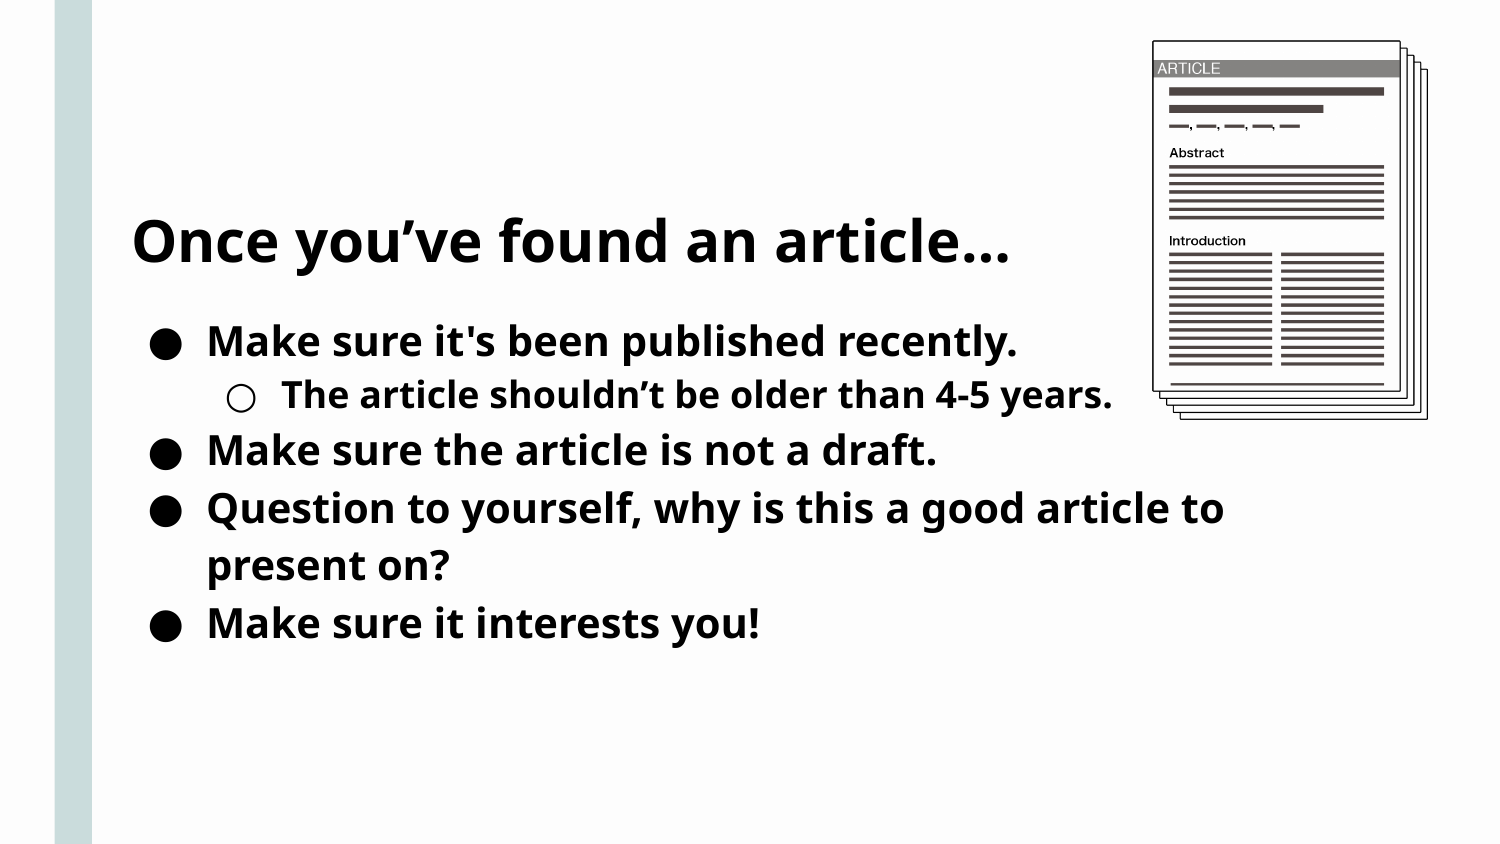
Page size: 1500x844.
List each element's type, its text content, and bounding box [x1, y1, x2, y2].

list Once you’ve found an article… Make sure it's been published recently. The article shouldn’t be older than 4-5 years. Make sure the article is not a draft. Question to yourself, why is this a good article to present on? Make sure it interests you! [115, 178, 1246, 707]
picture [1152, 40, 1428, 420]
